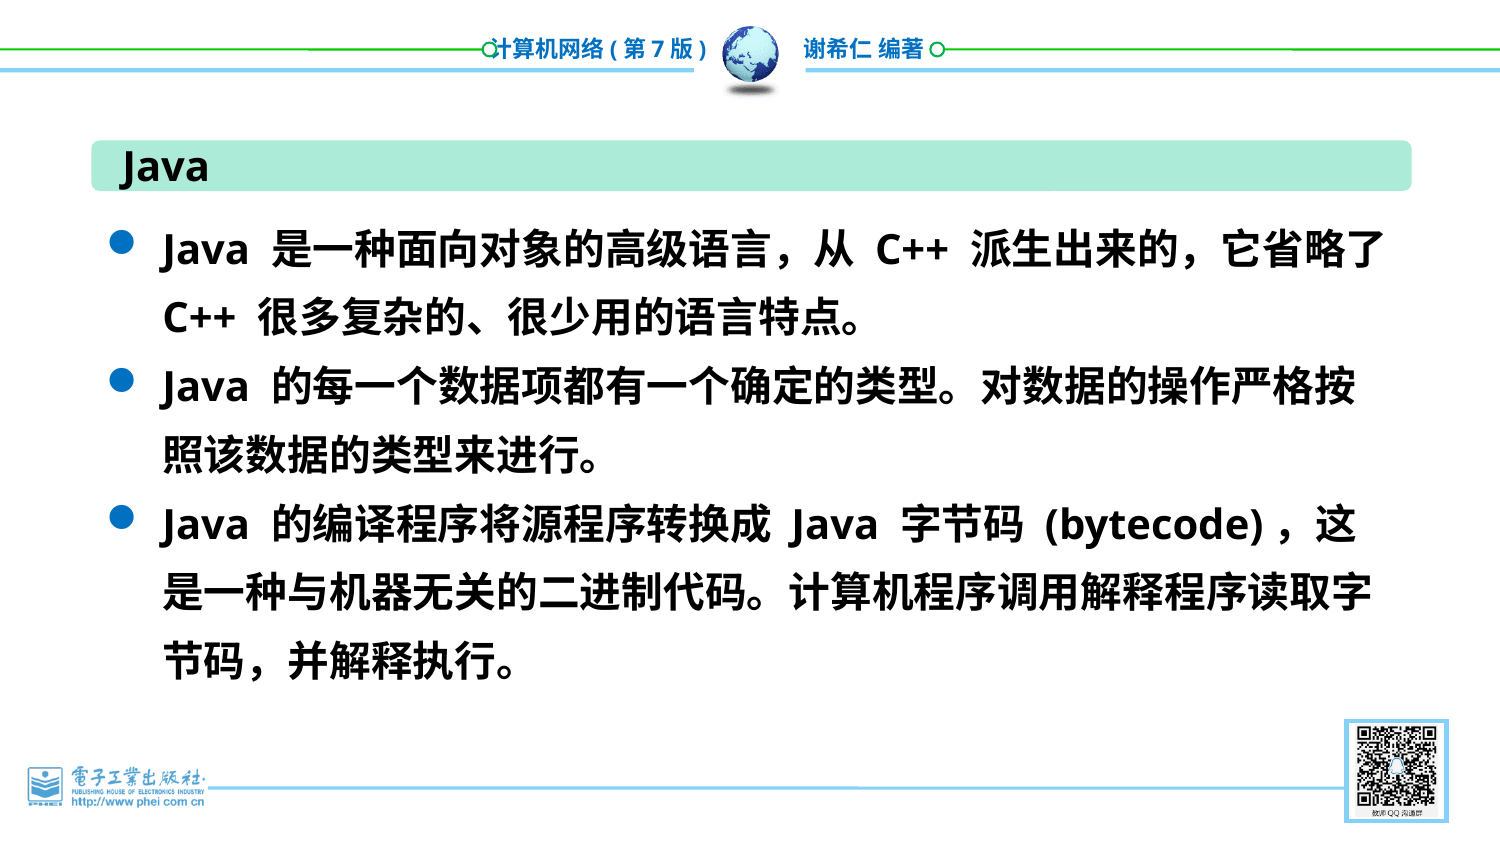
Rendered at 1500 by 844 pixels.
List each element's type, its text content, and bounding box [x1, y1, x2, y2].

picture [720, 24, 780, 100]
text_box [91, 140, 107, 192]
picture [23, 764, 208, 809]
text_box Java [107, 132, 226, 197]
text_box Java 是一种面向对象的高级语言，从 C++ 派生出来的，它省略了 C++ 很多复杂的、很少用的语言特点。 Java 的每一个数据项都有一个确定的类型。对数据的操作严格按照该数据的类型来进行。 Java 的编译程序将源程序转换成 Java 字节码 (bytecode)，这是一种与机器无关的二进制代码。计算机程序调用解释程序读取字节码，并解释执行。 [91, 196, 1412, 693]
picture [1355, 724, 1438, 817]
text_box [226, 140, 1412, 192]
